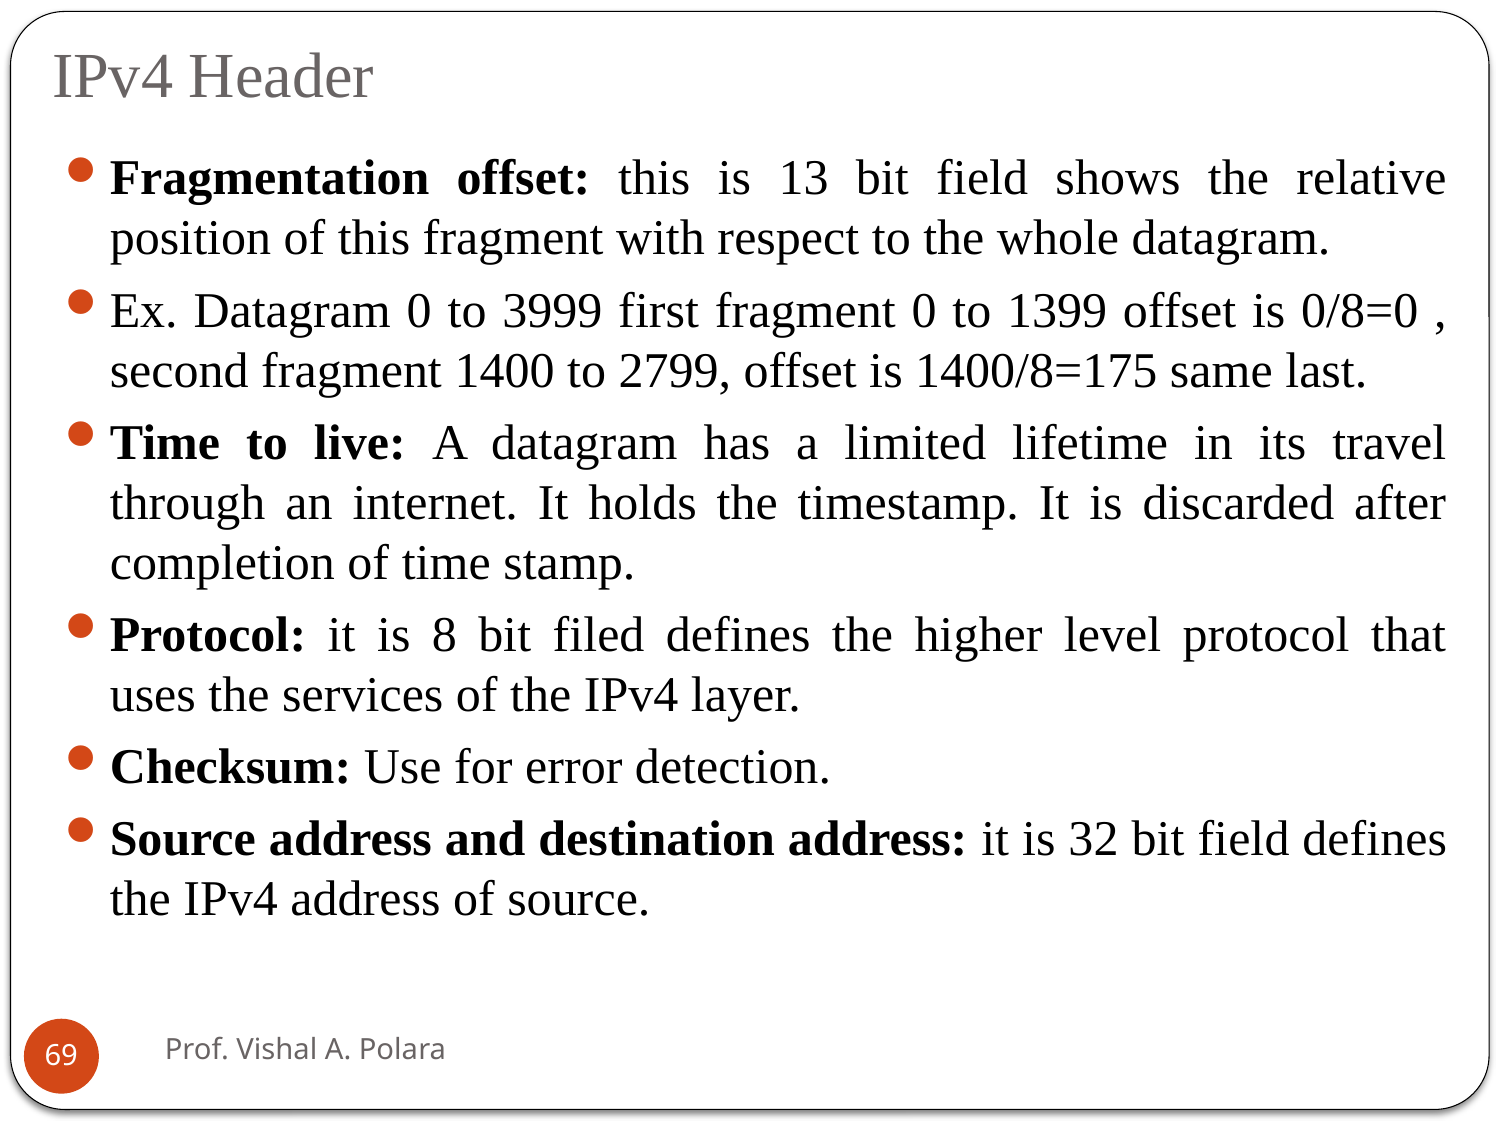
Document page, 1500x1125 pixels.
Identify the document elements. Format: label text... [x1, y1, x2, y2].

slide_number 69 [23, 1020, 50, 1092]
title IPv4 Header [37, 24, 1425, 125]
list Fragmentation offset: this is 13 bit field shows the relative position of this fragment with respect to the whole datagram. Ex. Datagram 0 to 3999 first fragment 0 to 1399 offset is 0/8=0 , second fragment 1400 to 2799, offset is 1400/8=175 same last. Time to live: A datagram has a limited lifetime in its travel through an internet. It holds the timestamp. It is discarded after completion of time stamp. Protocol: it is 8 bit filed defines the higher level protocol that uses the services of the IPv4 layer. Checksum: Use for error detection. Source address and destination address: it is 32 bit field defines the IPv4 address of source. [50, 137, 1463, 1125]
